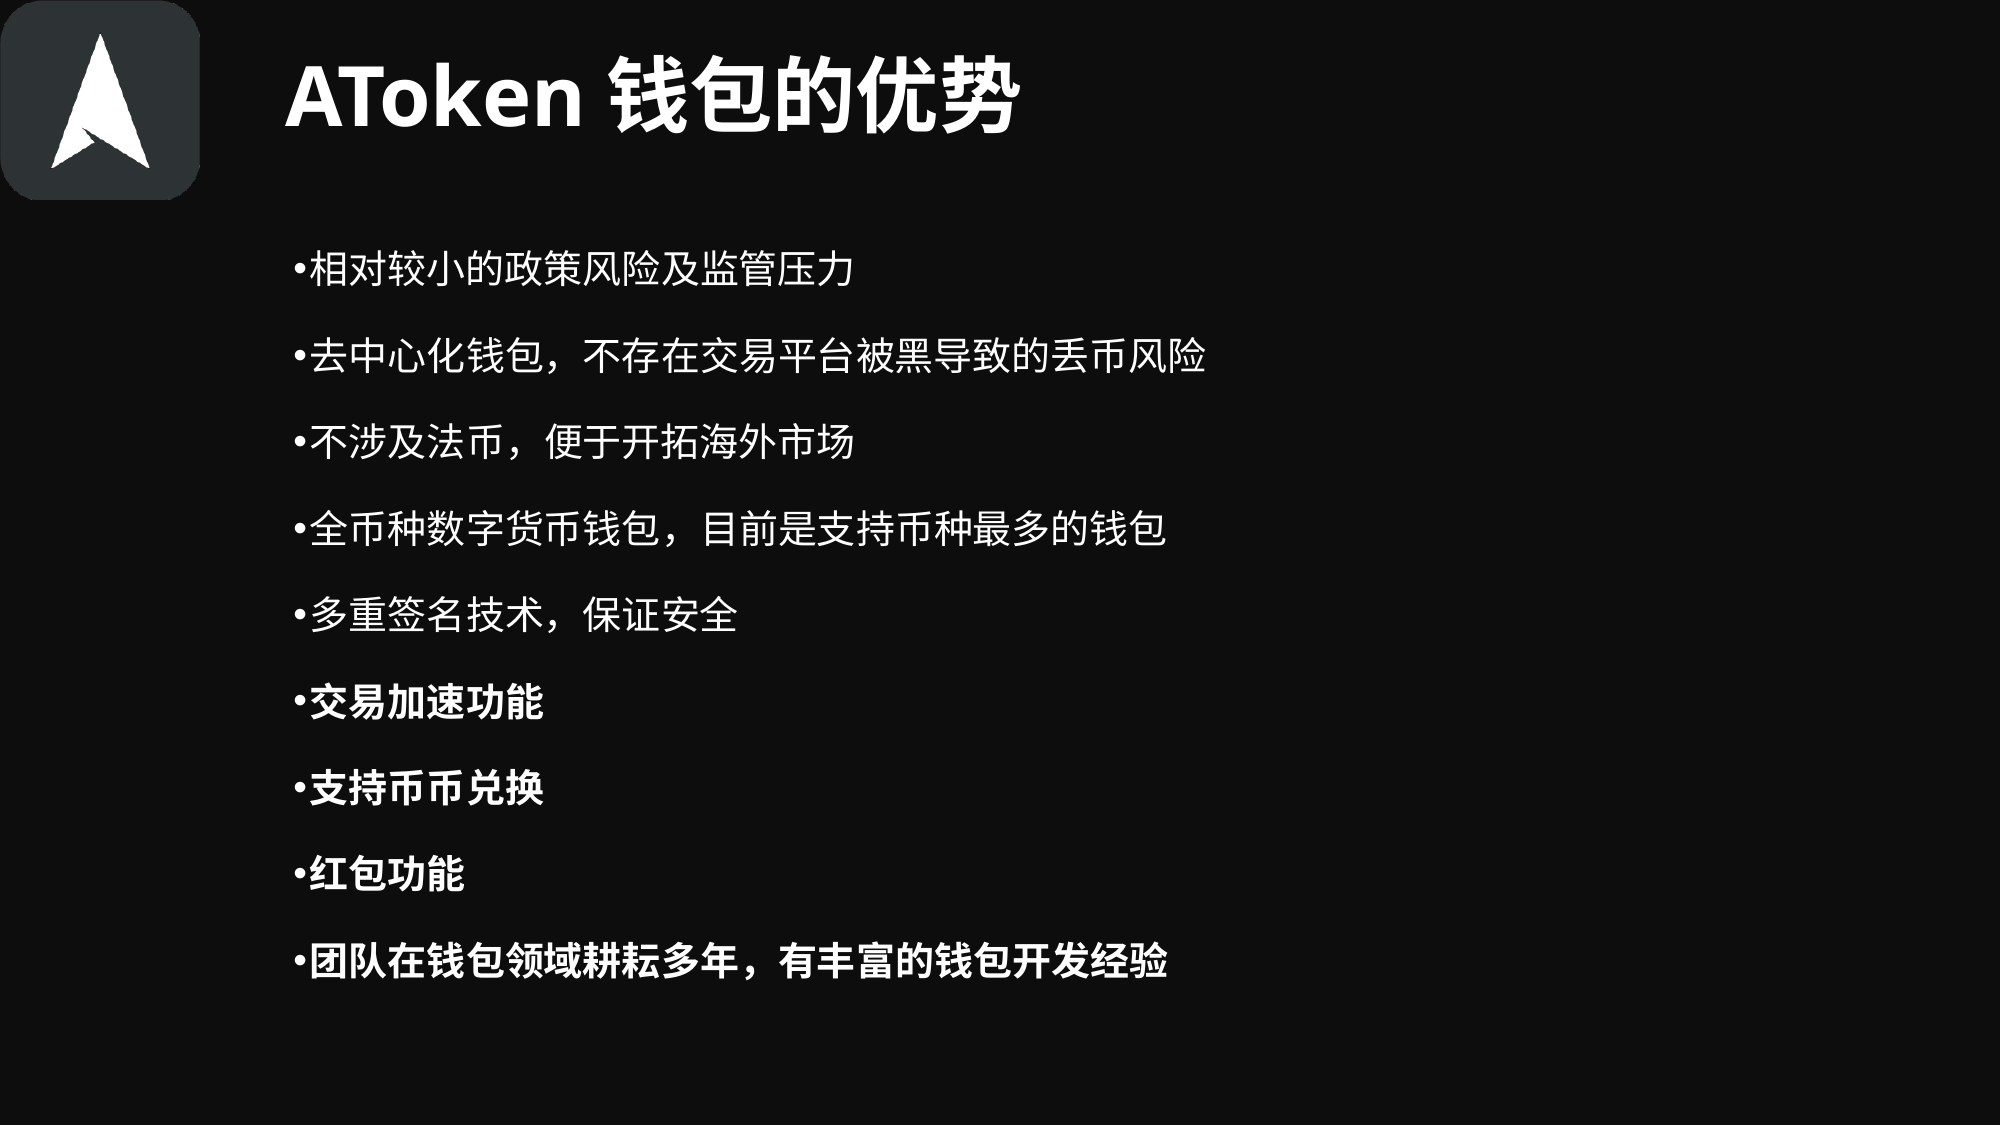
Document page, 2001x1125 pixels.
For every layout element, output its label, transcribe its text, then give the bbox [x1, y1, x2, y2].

title AToken钱包的优势 [270, 46, 1118, 154]
picture [0, 0, 200, 200]
list 相对较小的政策风险及监管压力 去中心化钱包，不存在交易平台被黑导致的丢币风险 不涉及法币，便于开拓海外市场 全币种数字货币钱包，目前是支持币种最多的钱包 多重签名技术，保证安全 交易加速功能 支持币币兑换 红包功能 团队在钱包领域耕耘多年，有丰富的钱包开发经验 [270, 214, 1552, 998]
